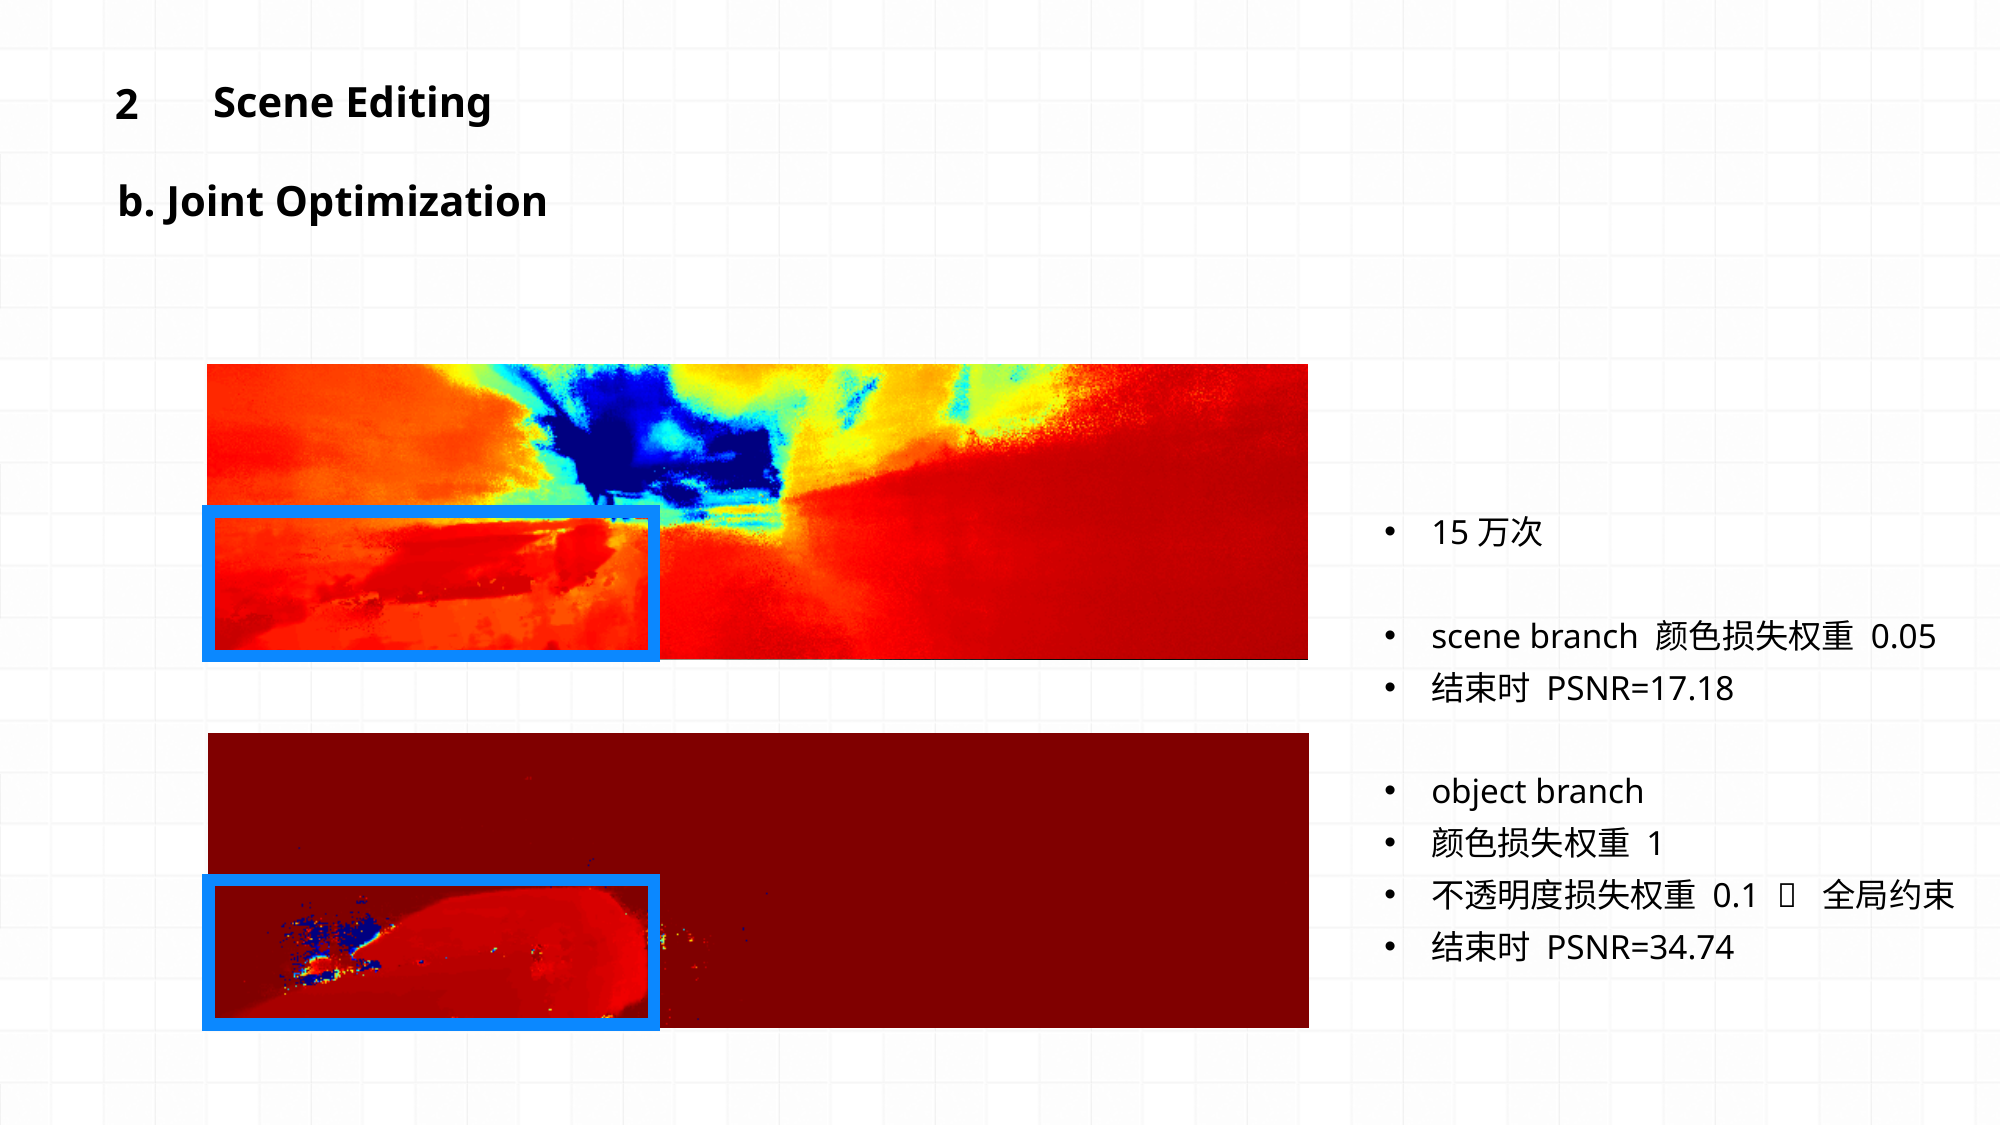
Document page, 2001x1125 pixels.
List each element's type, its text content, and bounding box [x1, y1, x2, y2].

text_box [98, 67, 511, 136]
picture [208, 733, 1309, 1028]
picture [630, 364, 645, 371]
text_box b. Joint Optimization [102, 167, 1900, 232]
picture [207, 364, 1308, 660]
